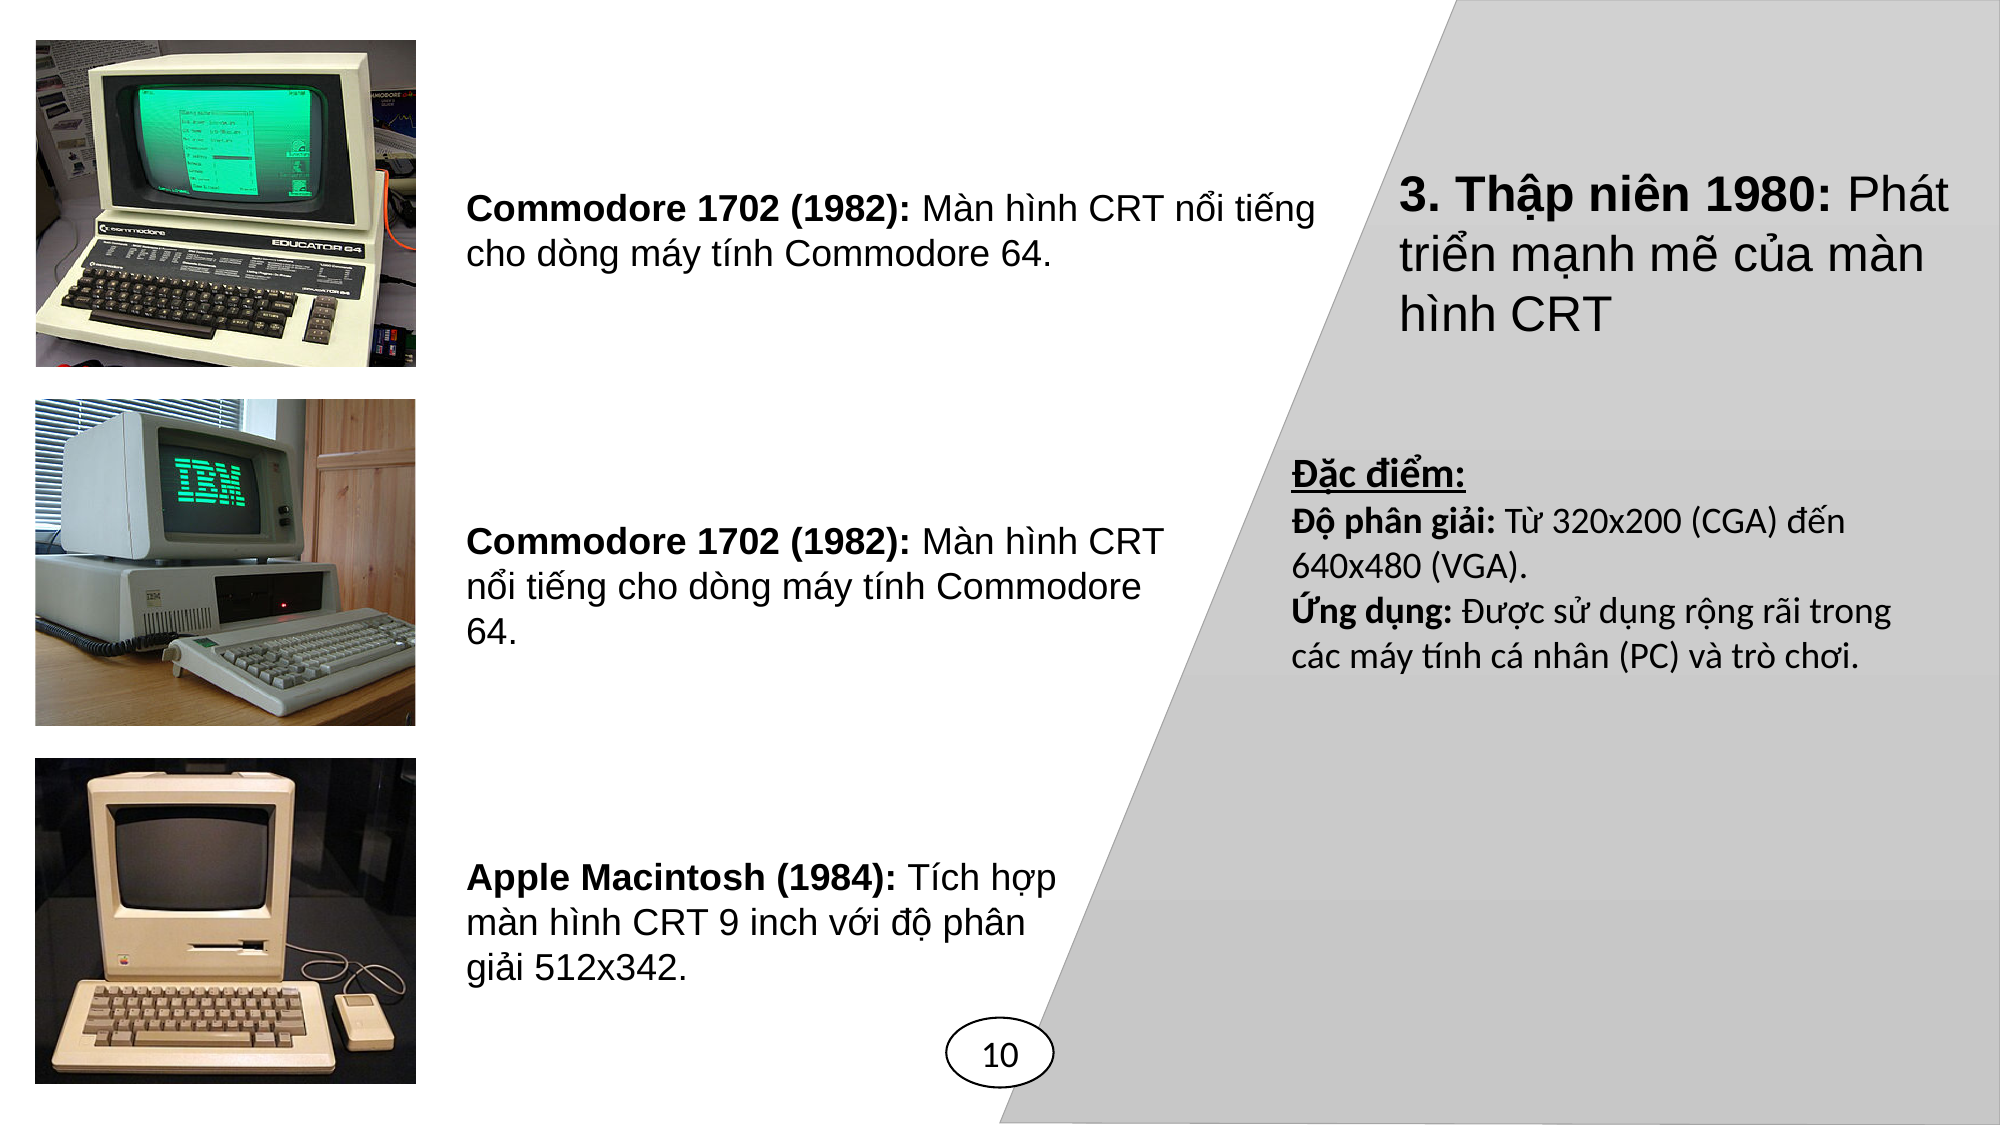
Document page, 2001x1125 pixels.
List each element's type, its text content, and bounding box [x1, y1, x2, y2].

text_box Đặc điểm: Độ phân giải: Từ 320x200 (CGA) đến 640x480 (VGA). Ứng dụng: Được sử dụng rộng rãi trong các máy tính cá nhân (PC) và trò chơi. [1276, 438, 1964, 684]
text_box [35, 399, 1213, 726]
text_box [999, 175, 2000, 1125]
text_box 10 [973, 1084, 1027, 1089]
text_box [1393, 0, 2000, 153]
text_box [35, 40, 1354, 367]
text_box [35, 758, 1081, 1084]
text_box 3. Thập niên 1980: Phát triển mạnh mẽ của màn hình CRT [1385, 153, 2000, 349]
